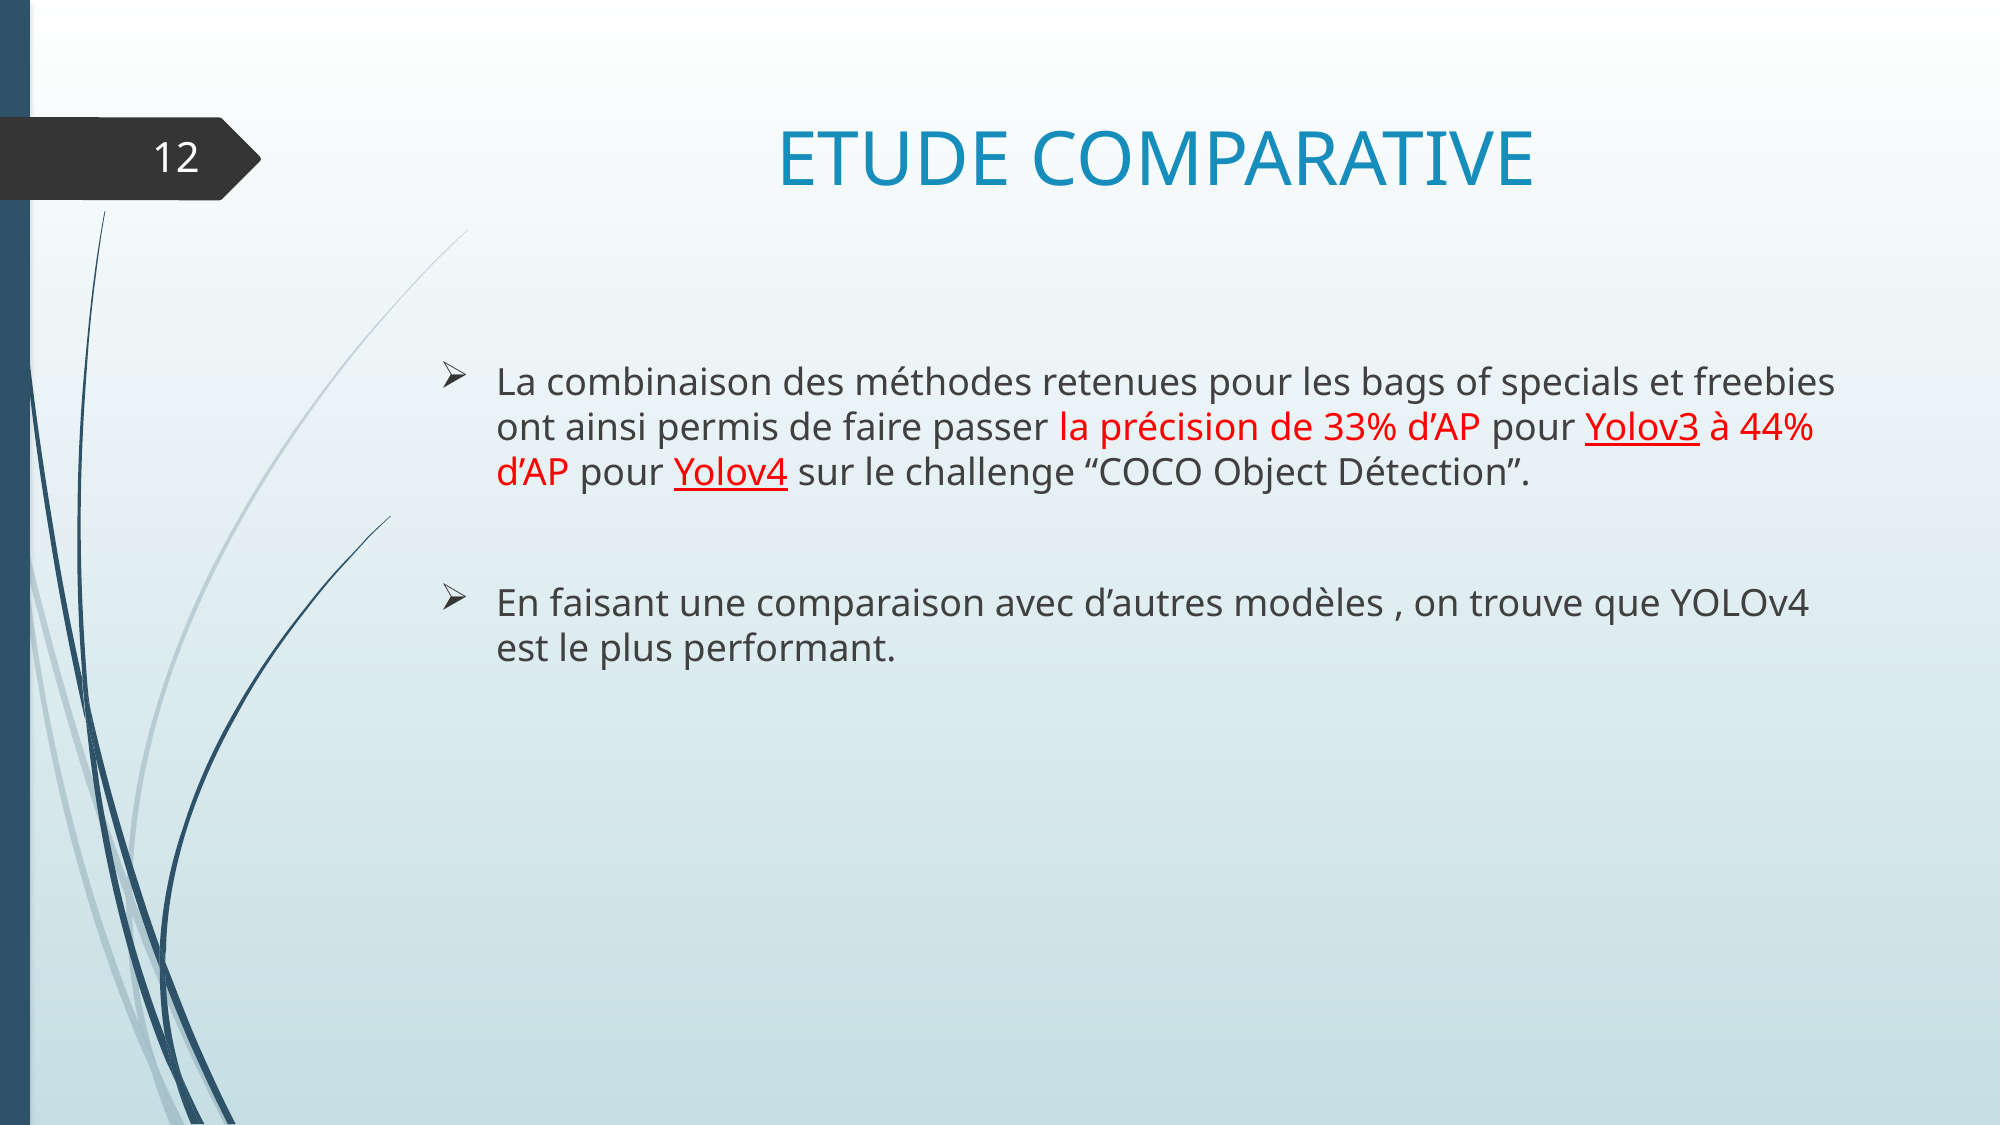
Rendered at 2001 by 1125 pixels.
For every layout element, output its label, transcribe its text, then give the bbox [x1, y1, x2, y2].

list La combinaison des méthodes retenues pour les bags of specials et freebies ont ainsi permis de faire passer la précision de 33% d’AP pour Yolov3 à 44% d’AP pour Yolov4 sur le challenge “COCO Object Détection”. En faisant une comparaison avec d’autres modèles , on trouve que YOLOv4 est le plus performant. [424, 350, 1888, 970]
slide_number 12 [87, 129, 216, 190]
title ETUDE COMPARATIVE [425, 102, 1888, 313]
